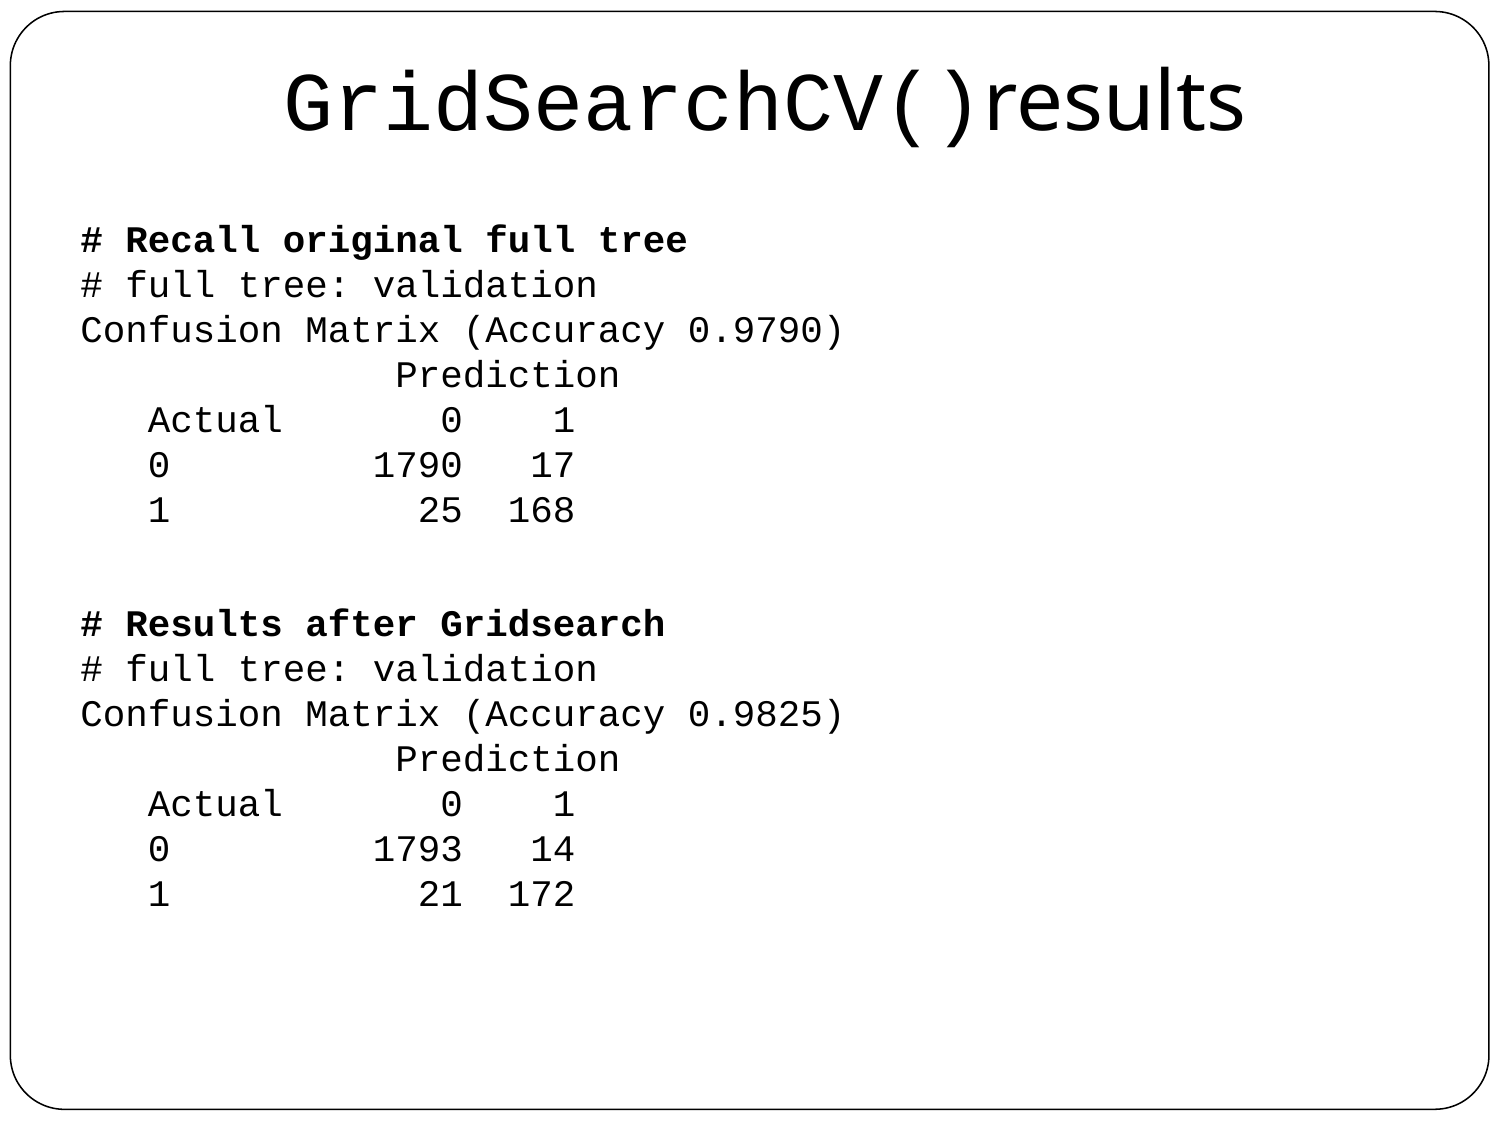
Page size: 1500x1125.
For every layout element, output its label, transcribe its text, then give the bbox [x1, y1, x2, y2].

title GridSearchCV()results [89, 42, 1441, 163]
list # Recall original full tree # full tree: validation Confusion Matrix (Accuracy 0.9790) Prediction Actual 0 1 0 1790 17 1 25 168 # Results after Gridsearch # full tree: validation Confusion Matrix (Accuracy 0.9825) Prediction Actual 0 1 0 1793 14 1 21 172 [65, 207, 1481, 1043]
